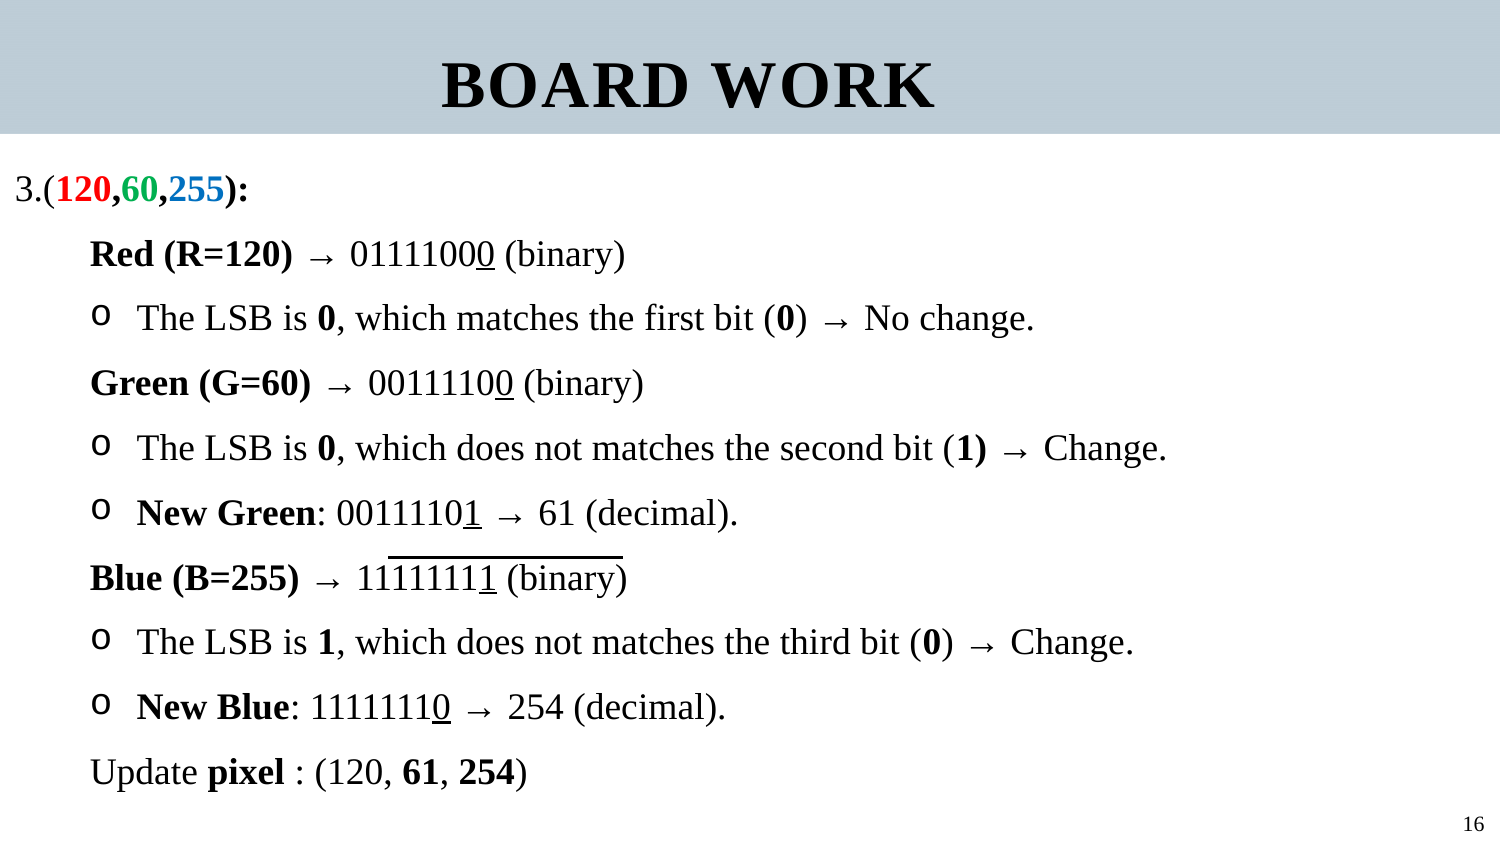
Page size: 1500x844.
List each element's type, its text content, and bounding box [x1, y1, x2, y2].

text_box BOARD WORK [426, 19, 951, 128]
text_box [0, 0, 1500, 134]
text_box 3.(120,60,255): Red (R=120) → 01111000 (binary) The LSB is 0, which matches the first bit (0) → No change. Green (G=60) → 00111100 (binary) The LSB is 0, which does not matches the second bit (1) → Change. New Green: 00111101 → 61 (decimal). Blue (B=255) → 11111111 (binary) The LSB is 1, which does not matches the third bit (0) → Change. New Blue: 11111110 → 254 (decimal). Update pixel : (120, 61, 254) [0, 153, 1482, 800]
text_box 16 [1447, 802, 1500, 843]
